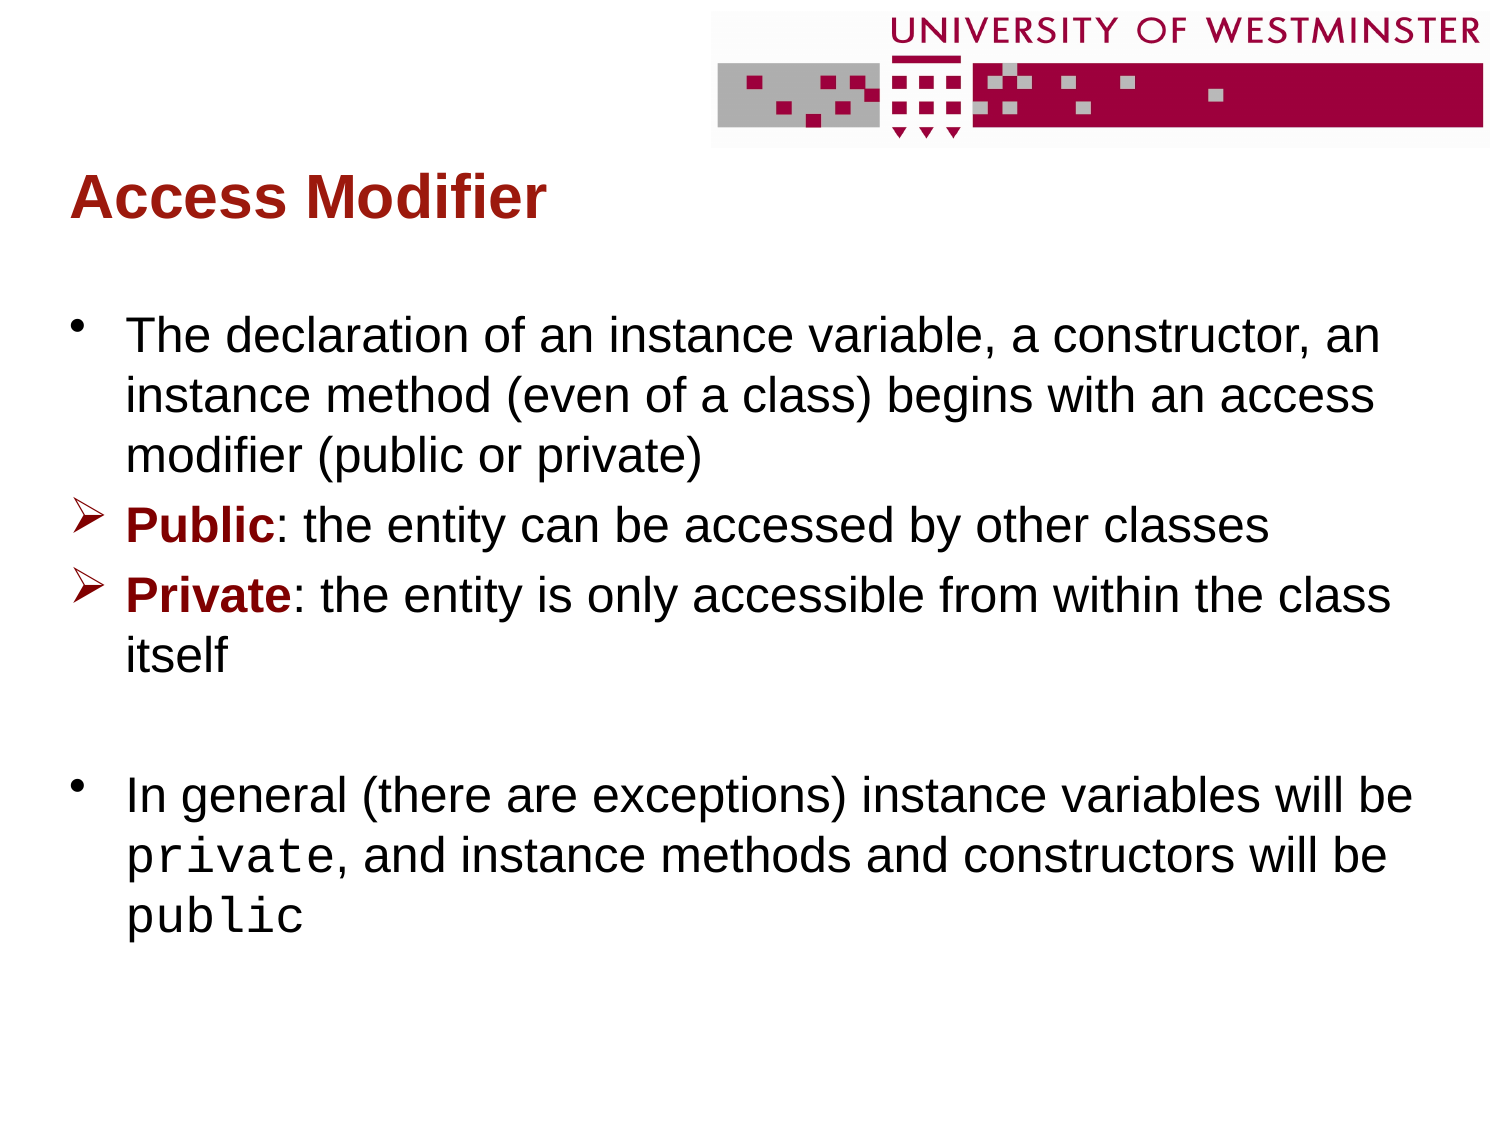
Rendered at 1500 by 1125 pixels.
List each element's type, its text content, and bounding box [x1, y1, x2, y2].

list The declaration of an instance variable, a constructor, an instance method (even of a class) begins with an access modifier (public or private) Public: the entity can be accessed by other classes Private: the entity is only accessible from within the class itself In general (there are exceptions) instance variables will be private, and instance methods and constructors will be public [53, 294, 1448, 1012]
picture [711, 11, 1490, 148]
title Access Modifier [53, 148, 1448, 257]
